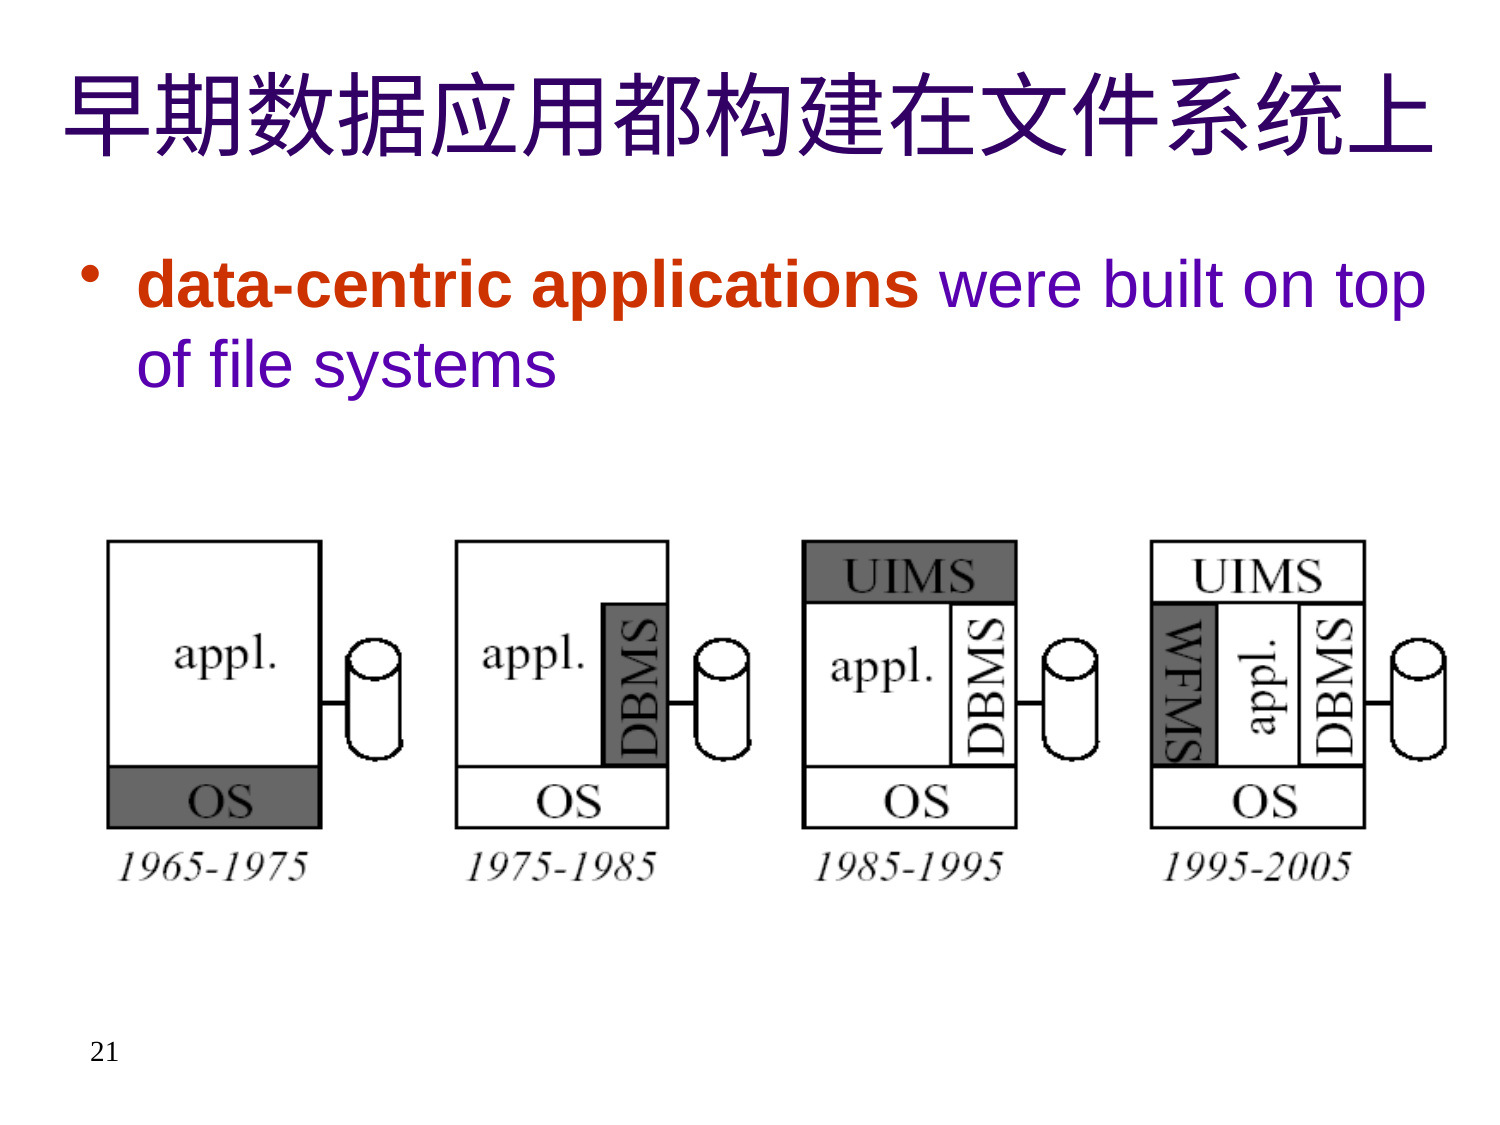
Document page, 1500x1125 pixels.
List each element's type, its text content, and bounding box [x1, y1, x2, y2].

picture [99, 526, 1451, 893]
title 早期数据应用都构建在文件系统上 [0, 19, 1500, 207]
list data-centric applications were built on top of file systems [64, 140, 1471, 1125]
